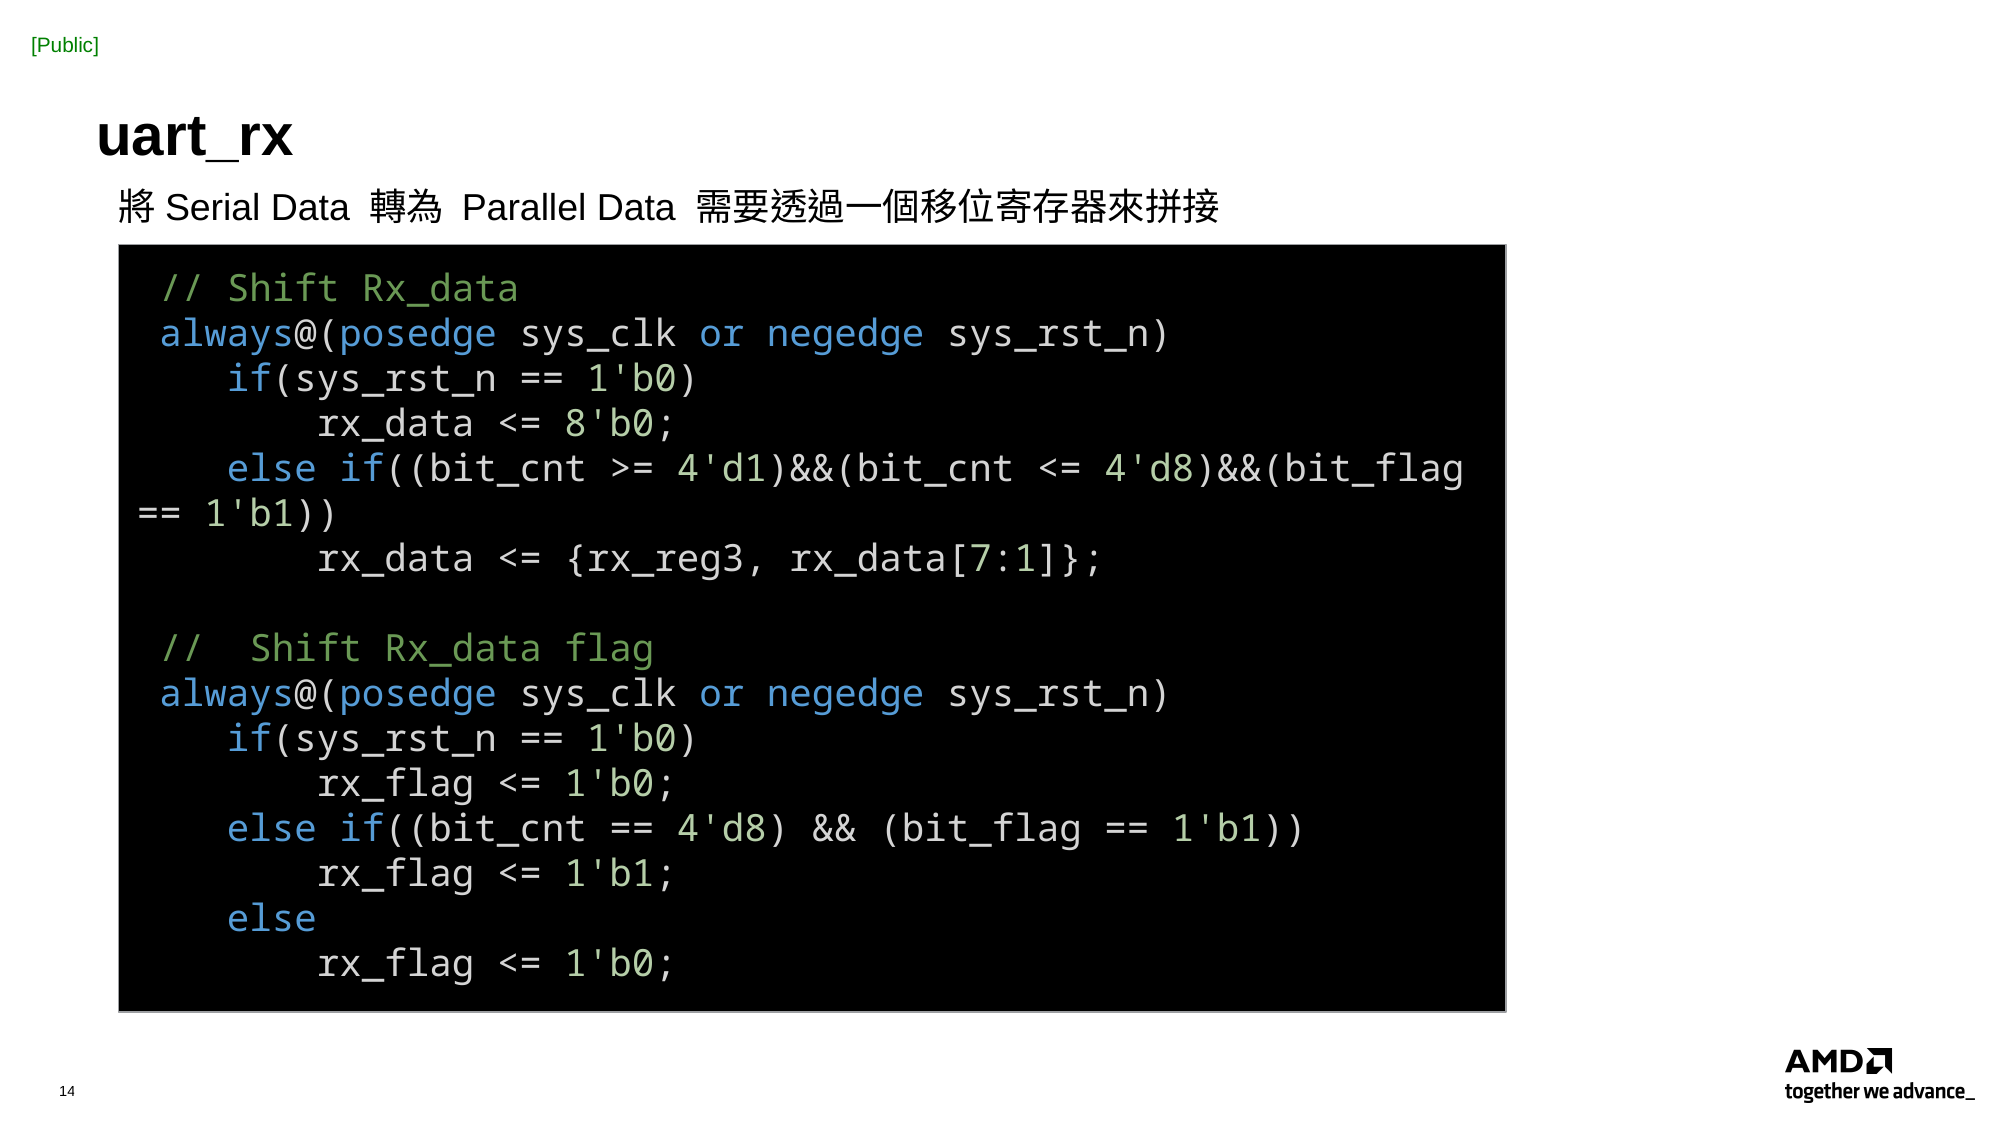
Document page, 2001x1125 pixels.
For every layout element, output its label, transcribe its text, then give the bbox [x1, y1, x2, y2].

title uart_rx [96, 97, 1904, 168]
picture [1785, 1048, 1975, 1103]
text_box [118, 244, 1507, 1013]
text_box // Shift Rx_data always@(posedge sys_clk or negedge sys_rst_n) if(sys_rst_n == 1'b0) rx_data <= 8'b0; else if((bit_cnt >= 4'd1)&&(bit_cnt <= 4'd8)&&(bit_flag == 1'b1)) rx_data <= {rx_reg3, rx_data[7:1]}; // Shift Rx_data flag always@(posedge sys_clk or negedge sys_rst_n) if(sys_rst_n == 1'b0) rx_flag <= 1'b0; else if((bit_cnt == 4'd8) && (bit_flag == 1'b1)) rx_flag <= 1'b1; else rx_flag <= 1'b0; [136, 263, 1478, 984]
text_box 將Serial Data 轉為 Parallel Data 需要透過一個移位寄存器來拼接 [118, 183, 1270, 229]
